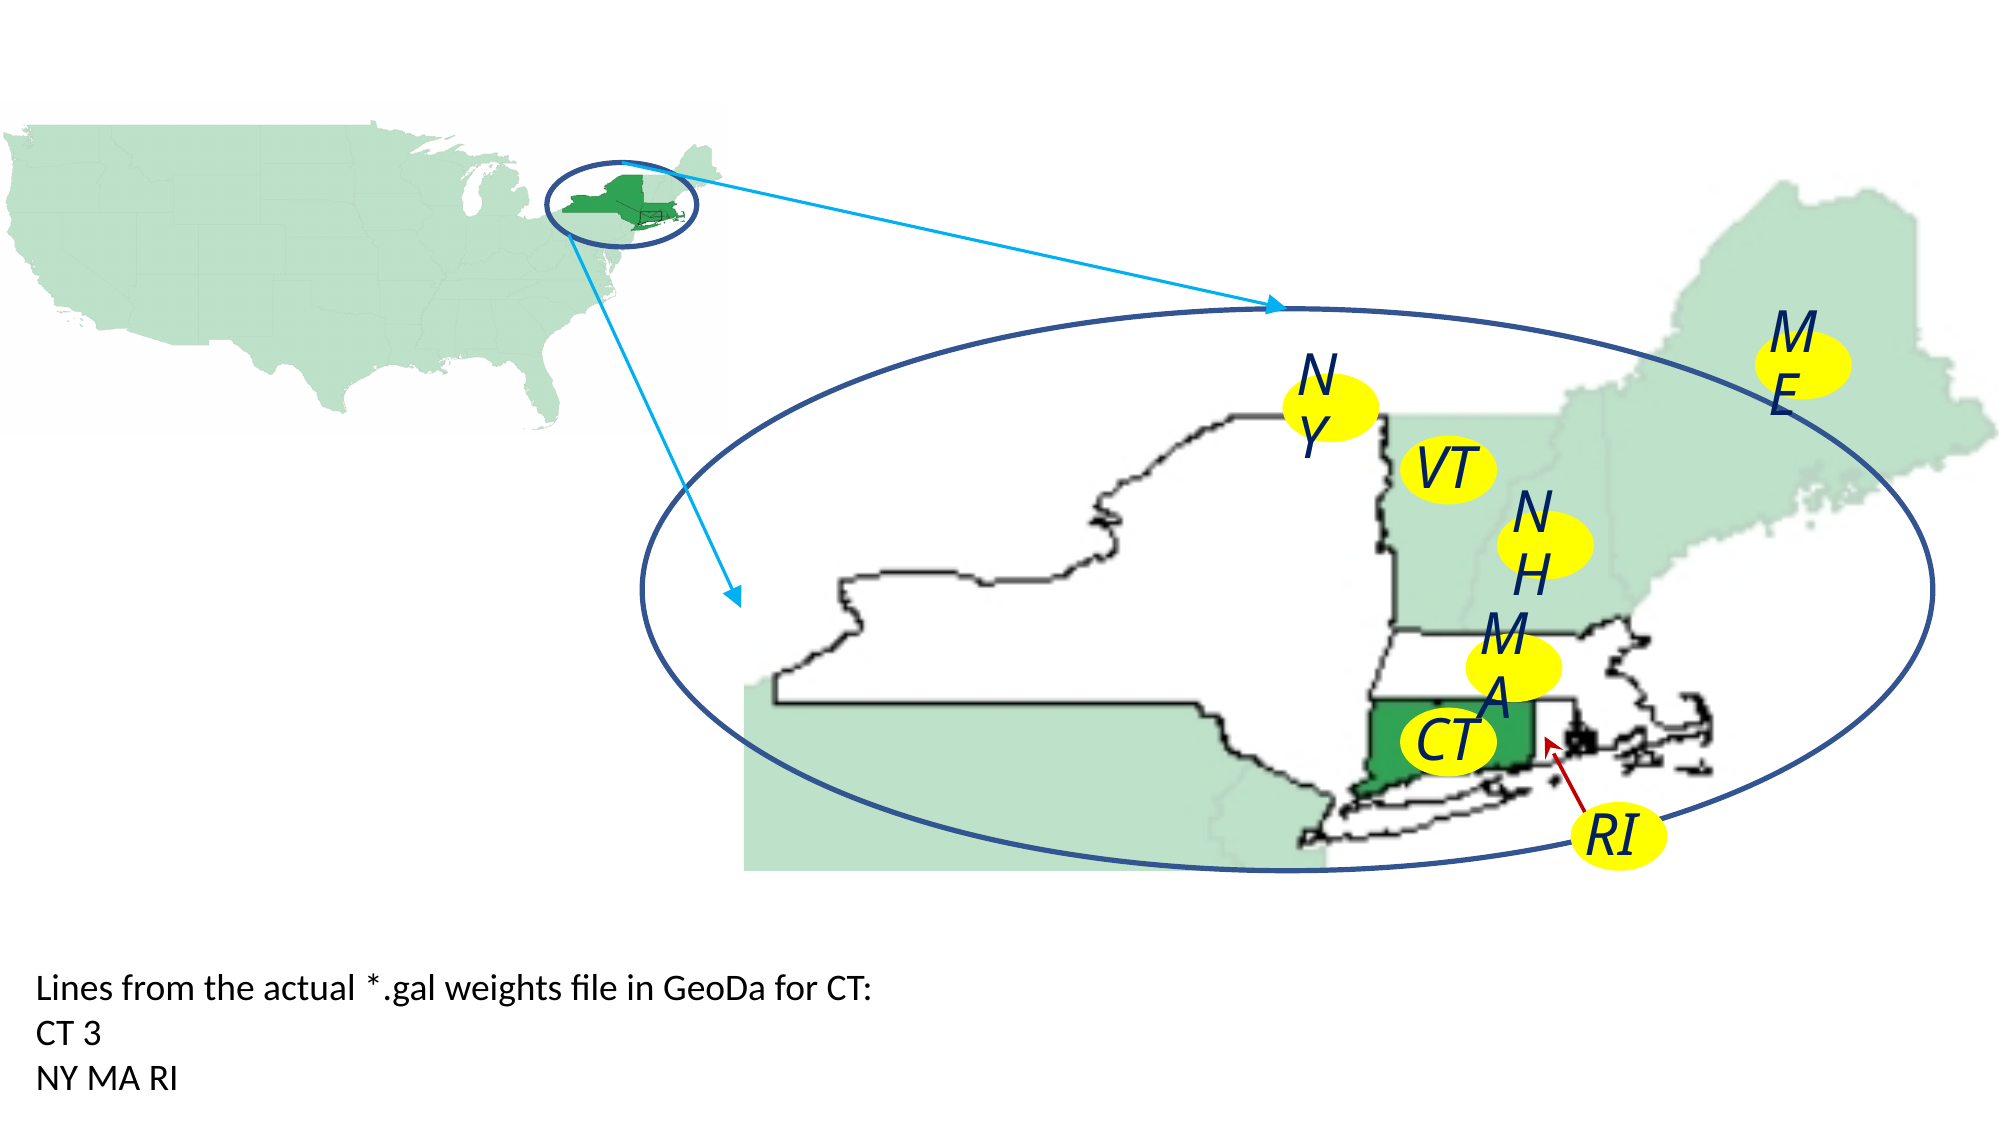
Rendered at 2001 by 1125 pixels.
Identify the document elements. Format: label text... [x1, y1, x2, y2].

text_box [621, 162, 1288, 309]
text_box [642, 437, 743, 742]
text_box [1544, 736, 1585, 813]
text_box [568, 234, 741, 608]
picture [743, 150, 1999, 871]
text_box Lines from the actual *.gal weights file in GeoDa for CT: CT 3 NY MA RI [21, 956, 1023, 1106]
picture [0, 100, 726, 436]
